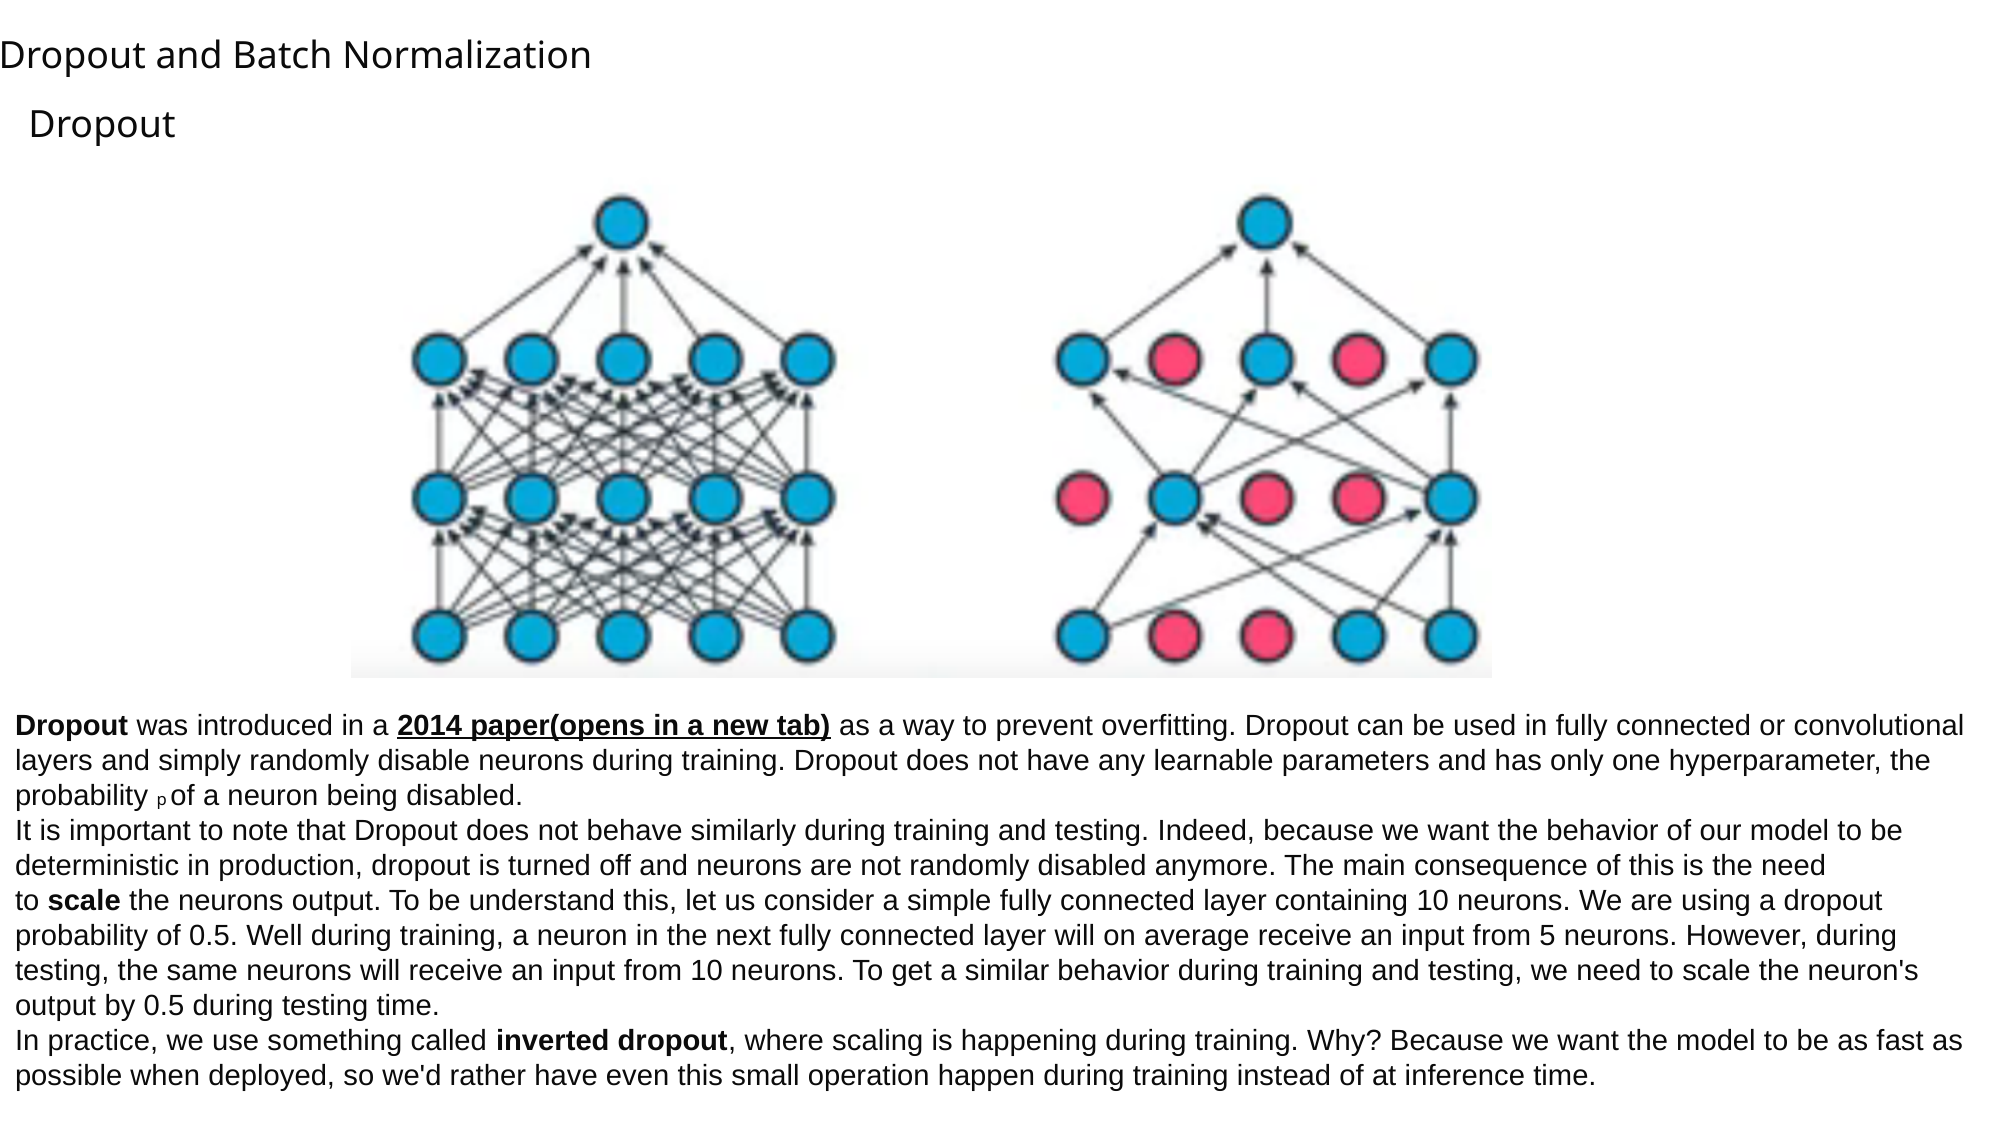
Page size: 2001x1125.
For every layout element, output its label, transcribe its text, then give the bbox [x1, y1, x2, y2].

text_box Dropout [13, 92, 191, 153]
picture [351, 177, 1492, 678]
text_box Dropout was introduced in a 2014 paper(opens in a new tab) as a way to prevent overfitting. Dropout can be used in fully connected or convolutional layers and simply randomly disable neurons during training. Dropout does not have any learnable parameters and has only one hyperparameter, the probability p of a neuron being disabled. It is important to note that Dropout does not behave similarly during training and testing. Indeed, because we want the behavior of our model to be deterministic in production, dropout is turned off and neurons are not randomly disabled anymore. The main consequence of this is the need to scale the neurons output. To be understand this, let us consider a simple fully connected layer containing 10 neurons. We are using a dropout probability of 0.5. Well during training, a neuron in the next fully connected layer will on average receive an input from 5 neurons. However, during testing, the same neurons will receive an input from 10 neurons. To get a similar behavior during training and testing, we need to scale the neuron's output by 0.5 during testing time. In practice, we use something called inverted dropout, where scaling is happening during training. Why? Because we want the model to be as fast as possible when deployed, so we'd rather have even this small operation happen during training instead of at inference time. [0, 699, 2000, 1099]
text_box Dropout and Batch Normalization [0, 23, 608, 84]
